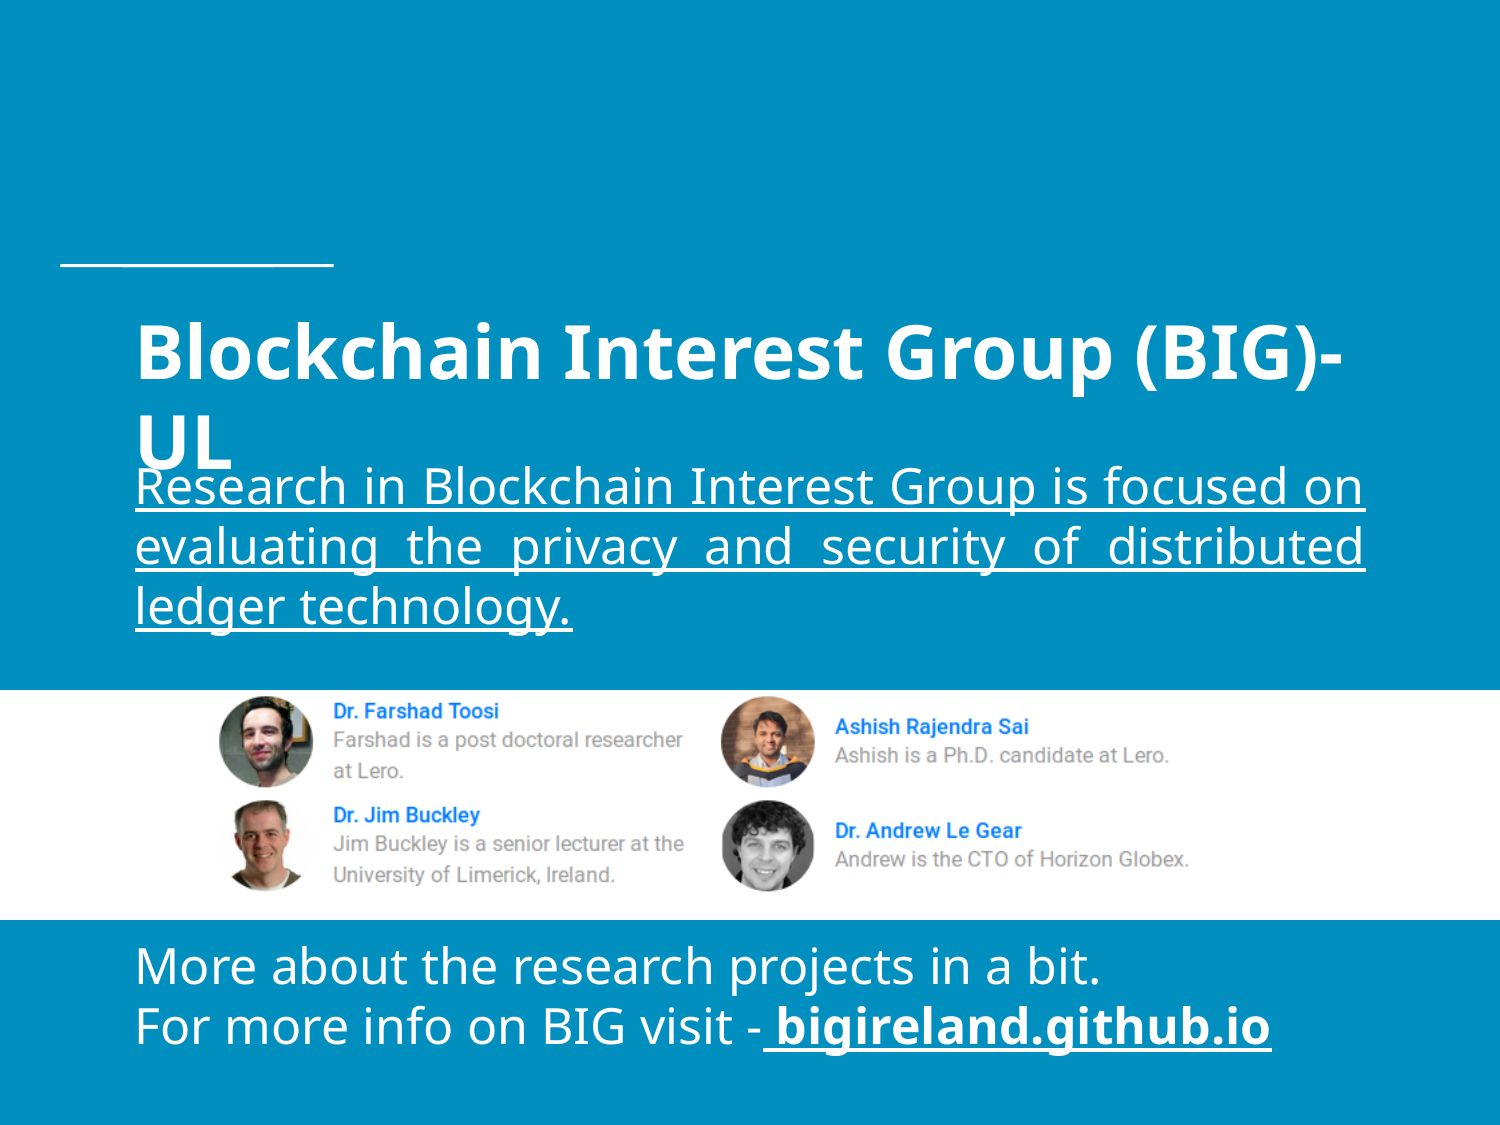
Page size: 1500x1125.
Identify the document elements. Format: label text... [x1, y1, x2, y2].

picture [0, 691, 1500, 919]
title Research in Blockchain Interest Group is focused on evaluating the privacy and security of distributed ledger technology. [119, 439, 1381, 666]
text_box More about the research projects in a bit. For more info on BIG visit - bigireland.github.io [119, 927, 1500, 1125]
title Blockchain Interest Group (BIG)- UL [119, 289, 1422, 622]
